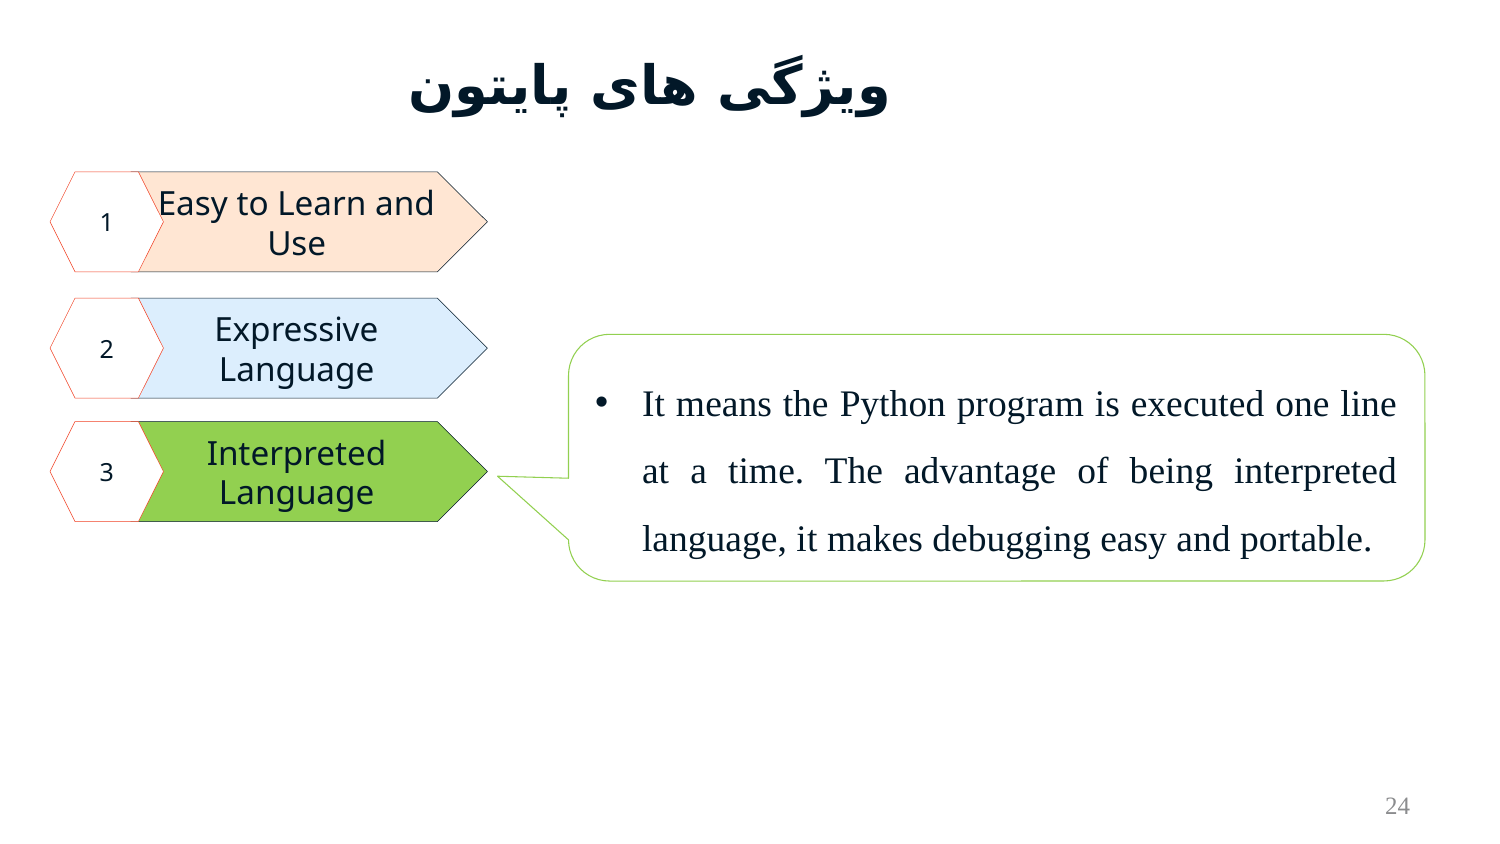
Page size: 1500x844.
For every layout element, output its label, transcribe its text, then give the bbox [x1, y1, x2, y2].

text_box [49, 297, 488, 399]
title ویژگی های پایتون [150, 21, 1150, 144]
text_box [49, 421, 488, 522]
text_box It means the Python program is executed one line at a time. The advantage of being interpreted language, it makes debugging easy and portable. [495, 332, 1428, 584]
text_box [49, 171, 488, 273]
slide_number 24 [1074, 782, 1425, 827]
